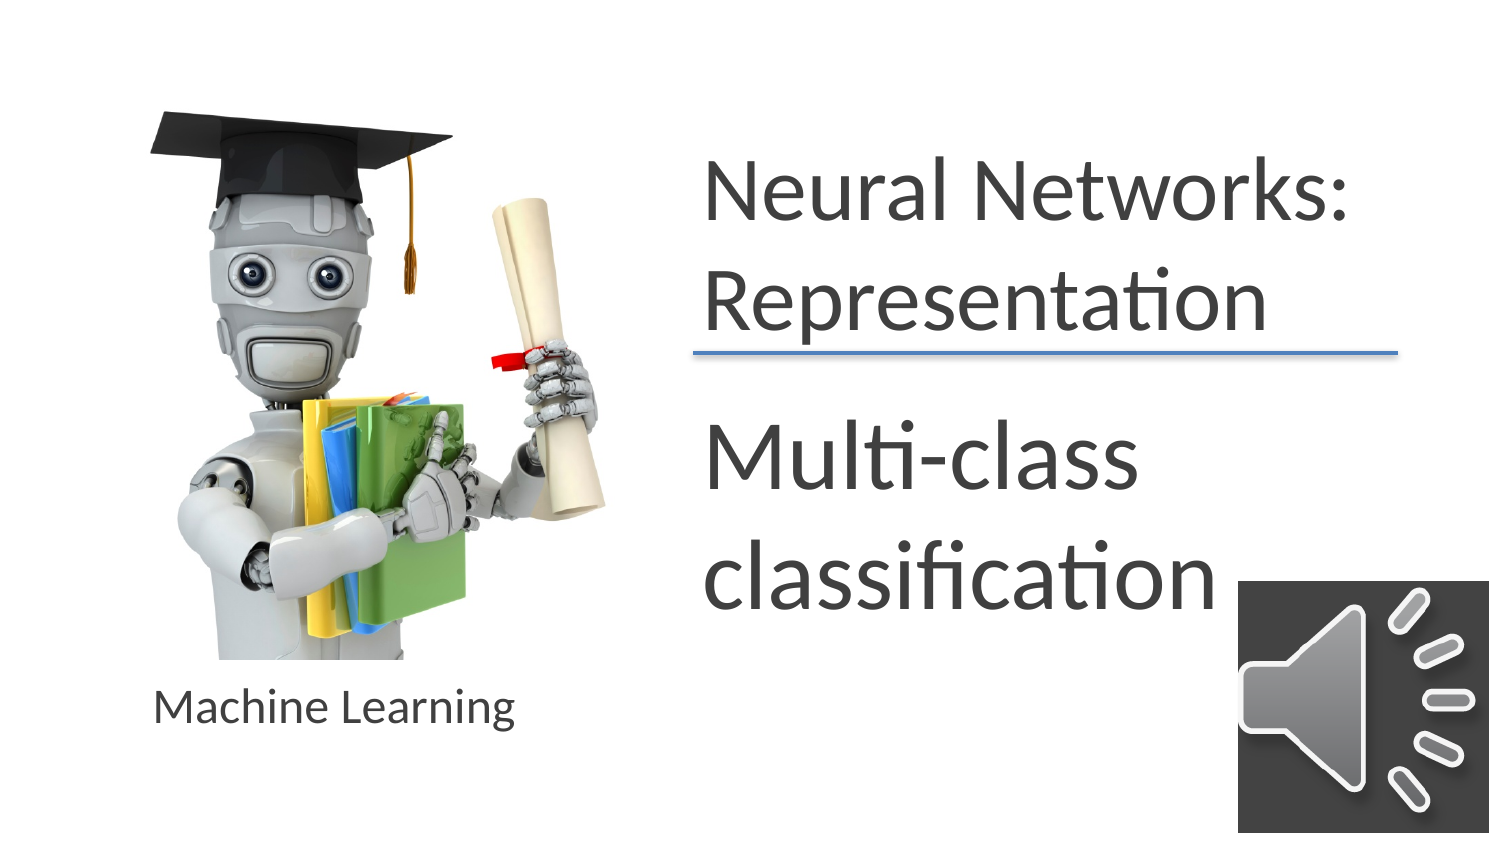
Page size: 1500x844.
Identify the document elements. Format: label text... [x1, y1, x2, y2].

title Multi-class classification [687, 371, 1425, 647]
picture [1236, 580, 1490, 834]
text_box Machine Learning [137, 669, 613, 772]
text_box Neural Networks: Representation [687, 121, 1411, 357]
picture [112, 59, 638, 660]
